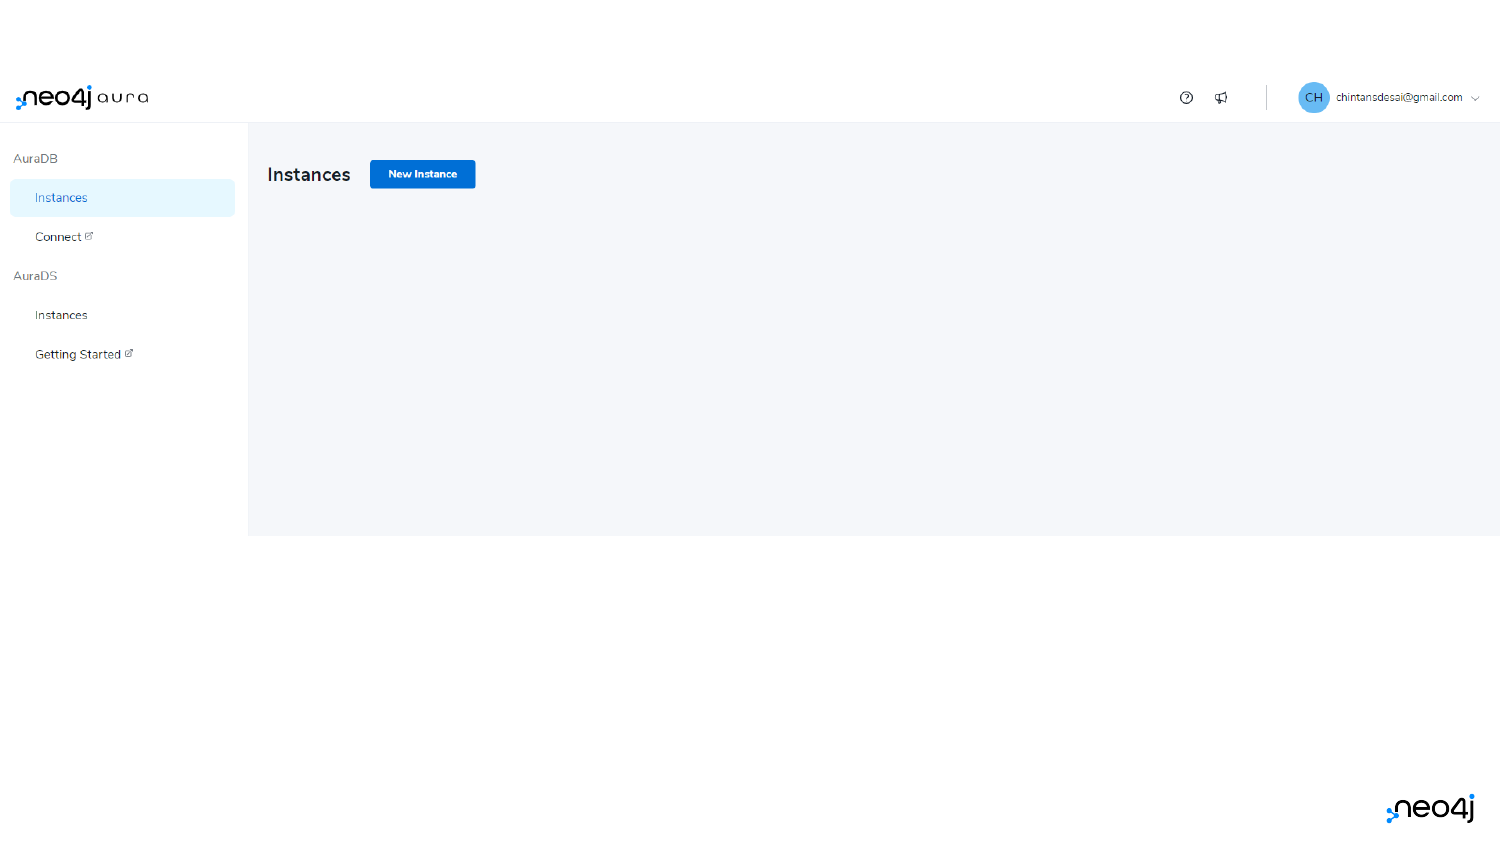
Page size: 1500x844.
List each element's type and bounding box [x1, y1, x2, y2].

picture [0, 72, 1500, 537]
picture [1385, 791, 1476, 826]
